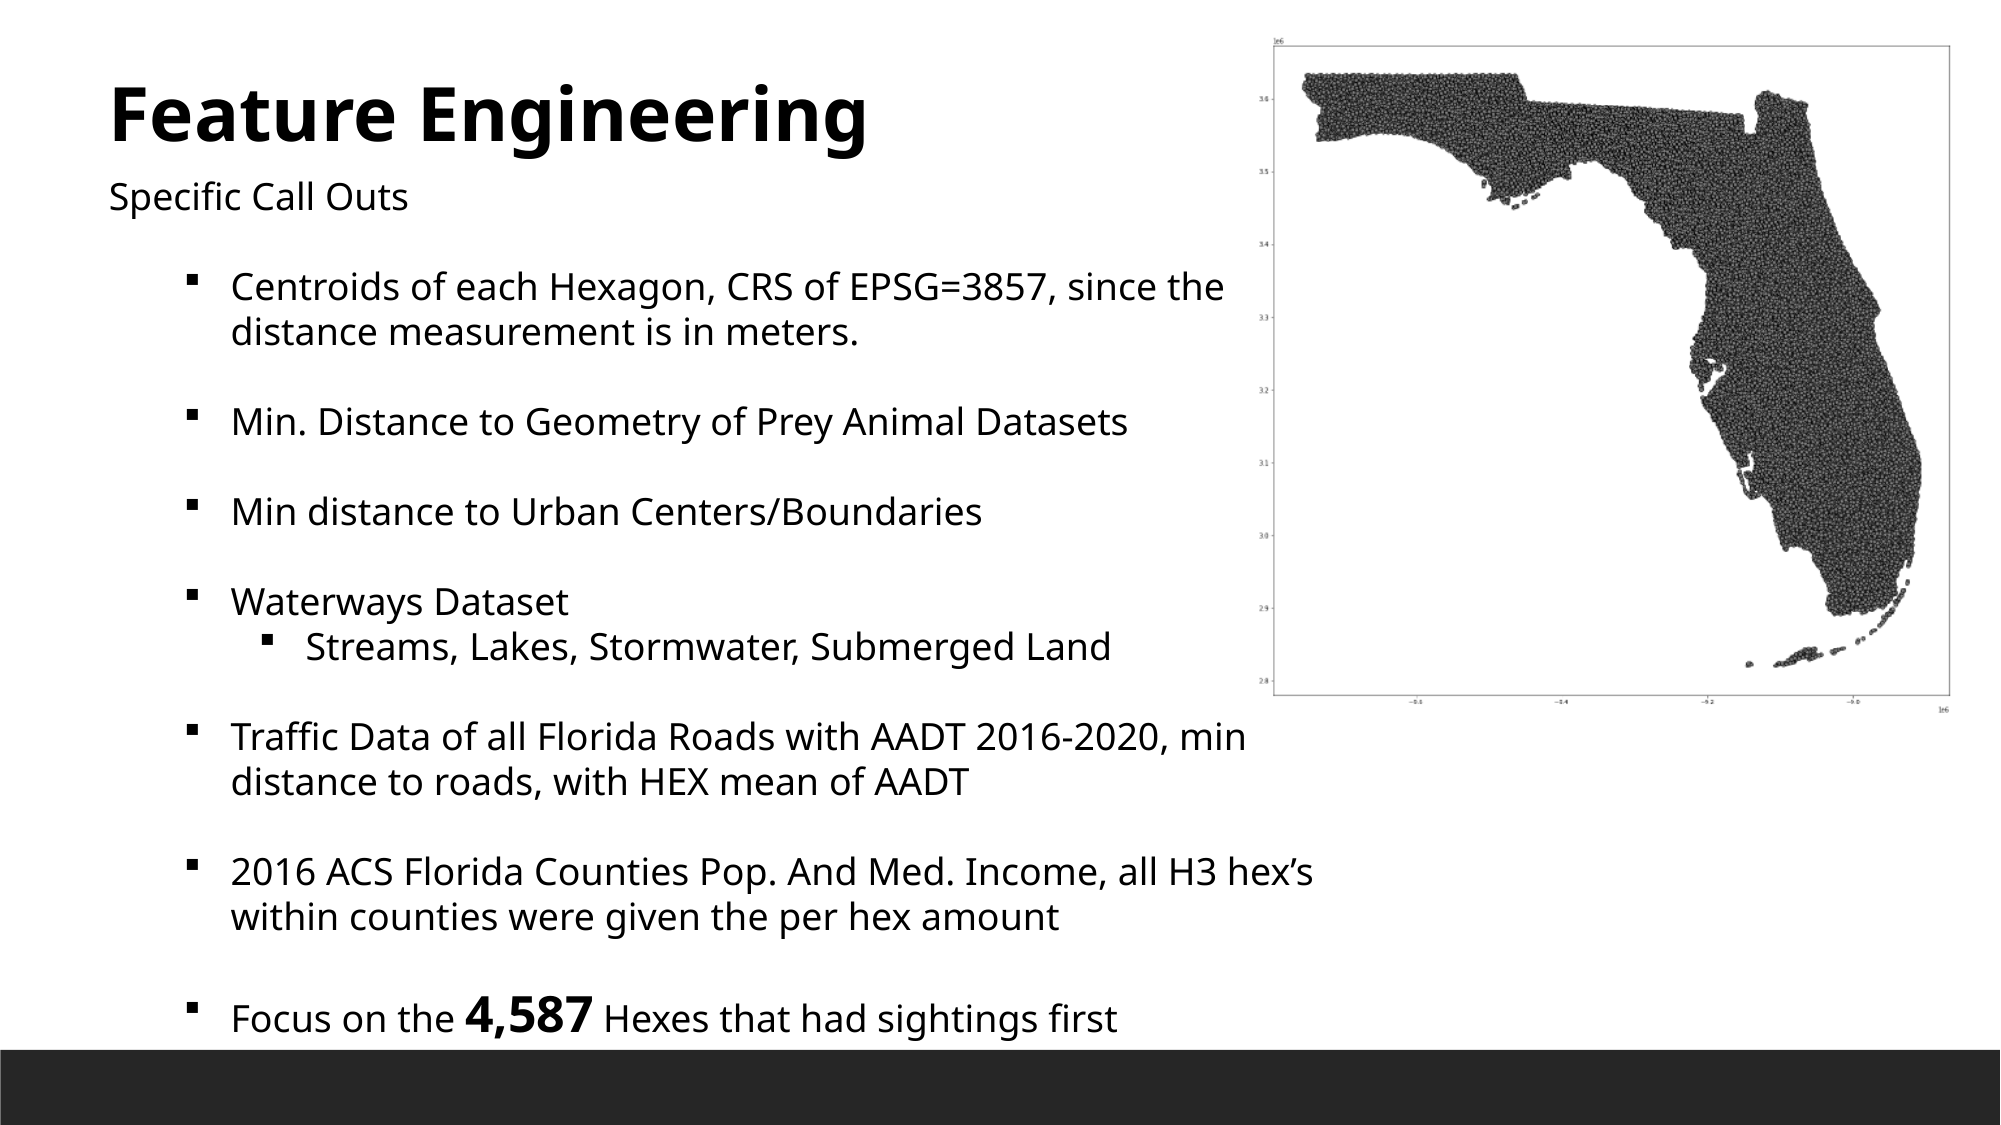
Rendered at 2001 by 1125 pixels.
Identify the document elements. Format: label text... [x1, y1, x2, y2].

text_box Feature Engineering [93, 59, 1254, 164]
picture [1257, 32, 1960, 720]
text_box Specific Call Outs Centroids of each Hexagon, CRS of EPSG=3857, since the distance measurement is in meters. Min. Distance to Geometry of Prey Animal Datasets Min distance to Urban Centers/Boundaries Waterways Dataset Streams, Lakes, Stormwater, Submerged Land Traffic Data of all Florida Roads with AADT 2016-2020, min distance to roads, with HEX mean of AADT 2016 ACS Florida Counties Pop. And Med. Income, all H3 hex’s within counties were given the per hex amount Focus on the 4,587 Hexes that had sightings first [93, 165, 1331, 1051]
